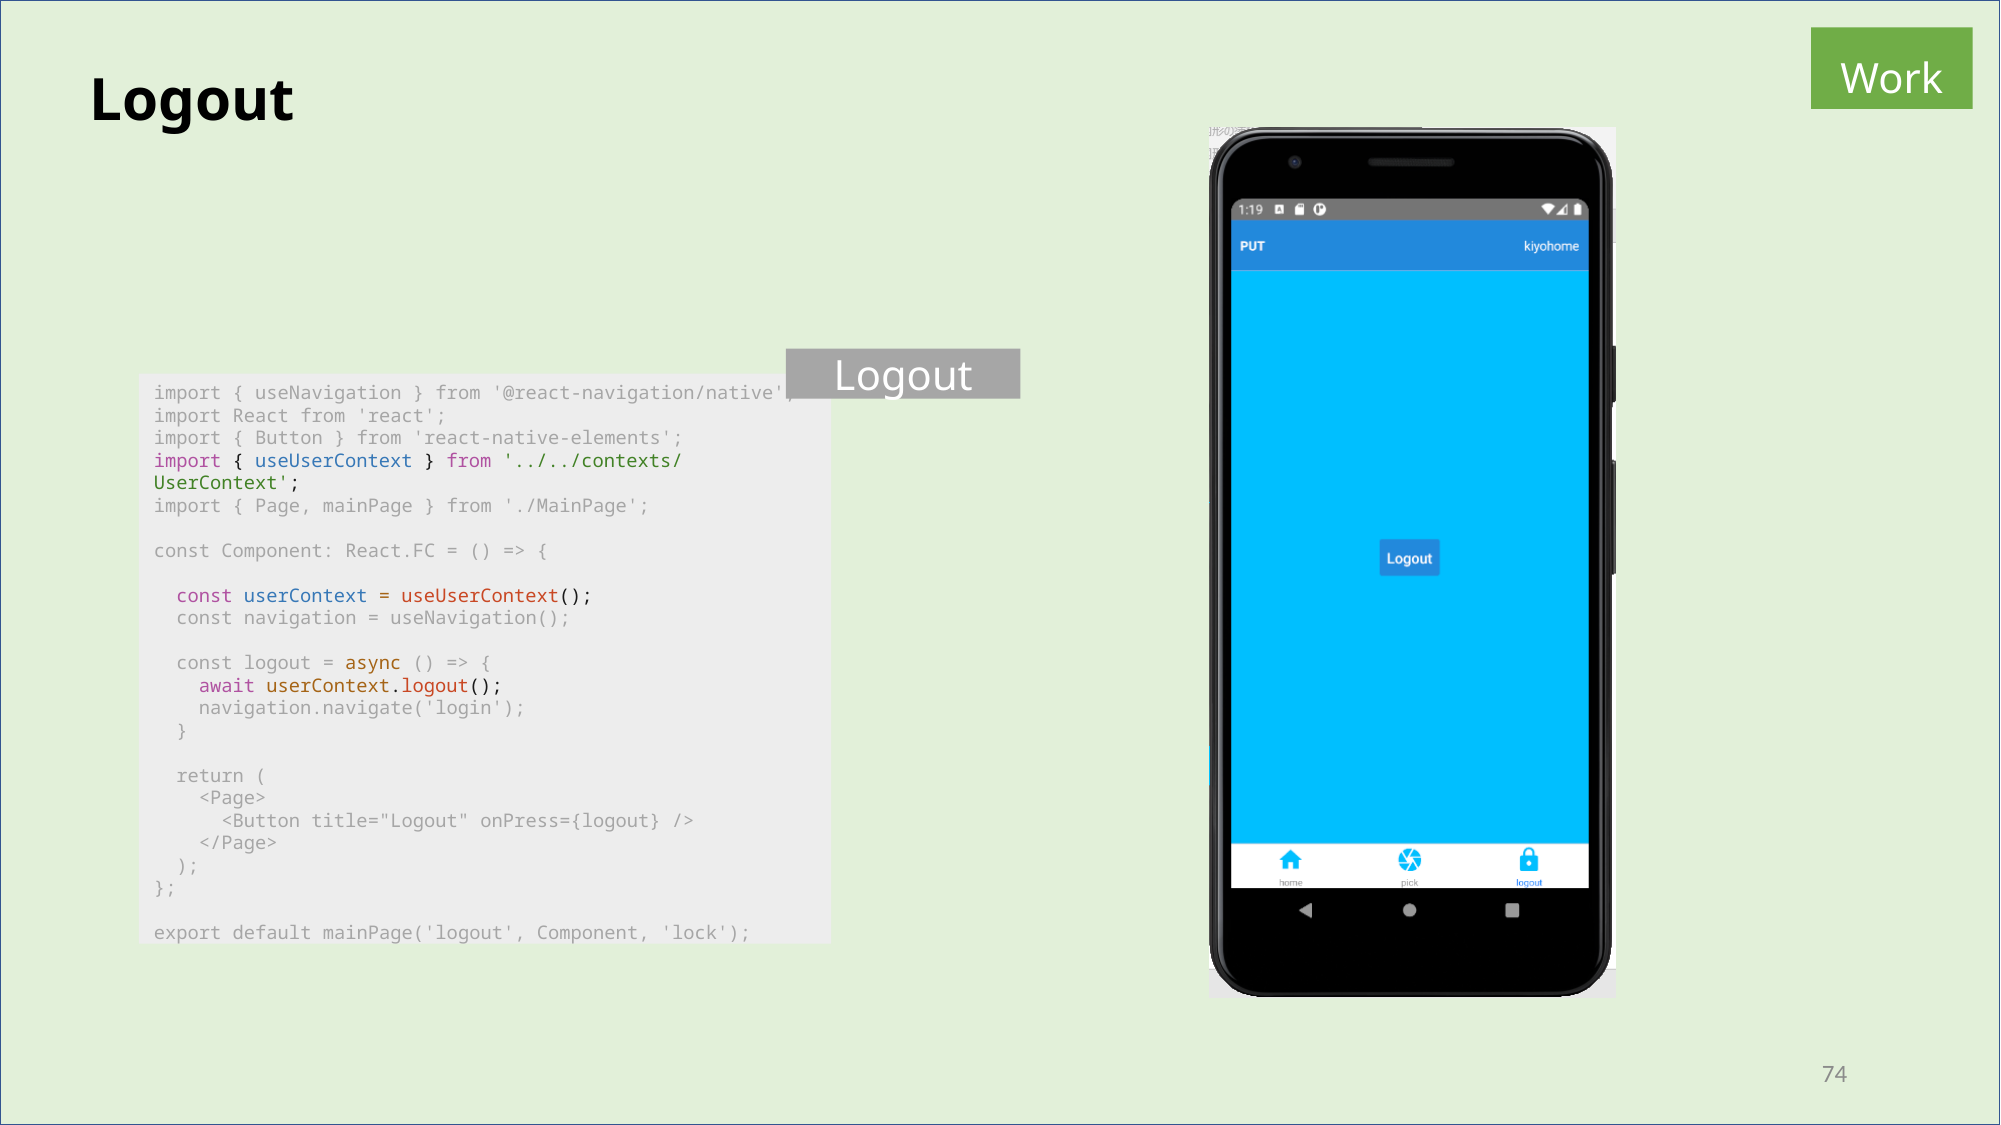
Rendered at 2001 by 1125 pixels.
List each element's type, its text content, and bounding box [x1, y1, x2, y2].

text_box Logout [74, 54, 1454, 140]
text_box Work [1811, 27, 1973, 109]
slide_number 74 [1412, 1042, 1863, 1103]
text_box Logout [785, 348, 1021, 399]
text_box import { useNavigation } from '@react-navigation/native'; import React from 'react'; import { Button } from 'react-native-elements'; import { useUserContext } from '../../contexts/UserContext'; import { Page, mainPage } from './MainPage'; const Component: React.FC = () => { const userContext = useUserContext(); const navigation = useNavigation(); const logout = async () => { await userContext.logout(); navigation.navigate('login'); } return ( <Page> <Button title="Logout" onPress={logout} /> </Page> ); }; export default mainPage('logout', Component, 'lock'); [138, 373, 832, 944]
picture [1209, 127, 1616, 998]
text_box [0, 0, 2000, 1125]
